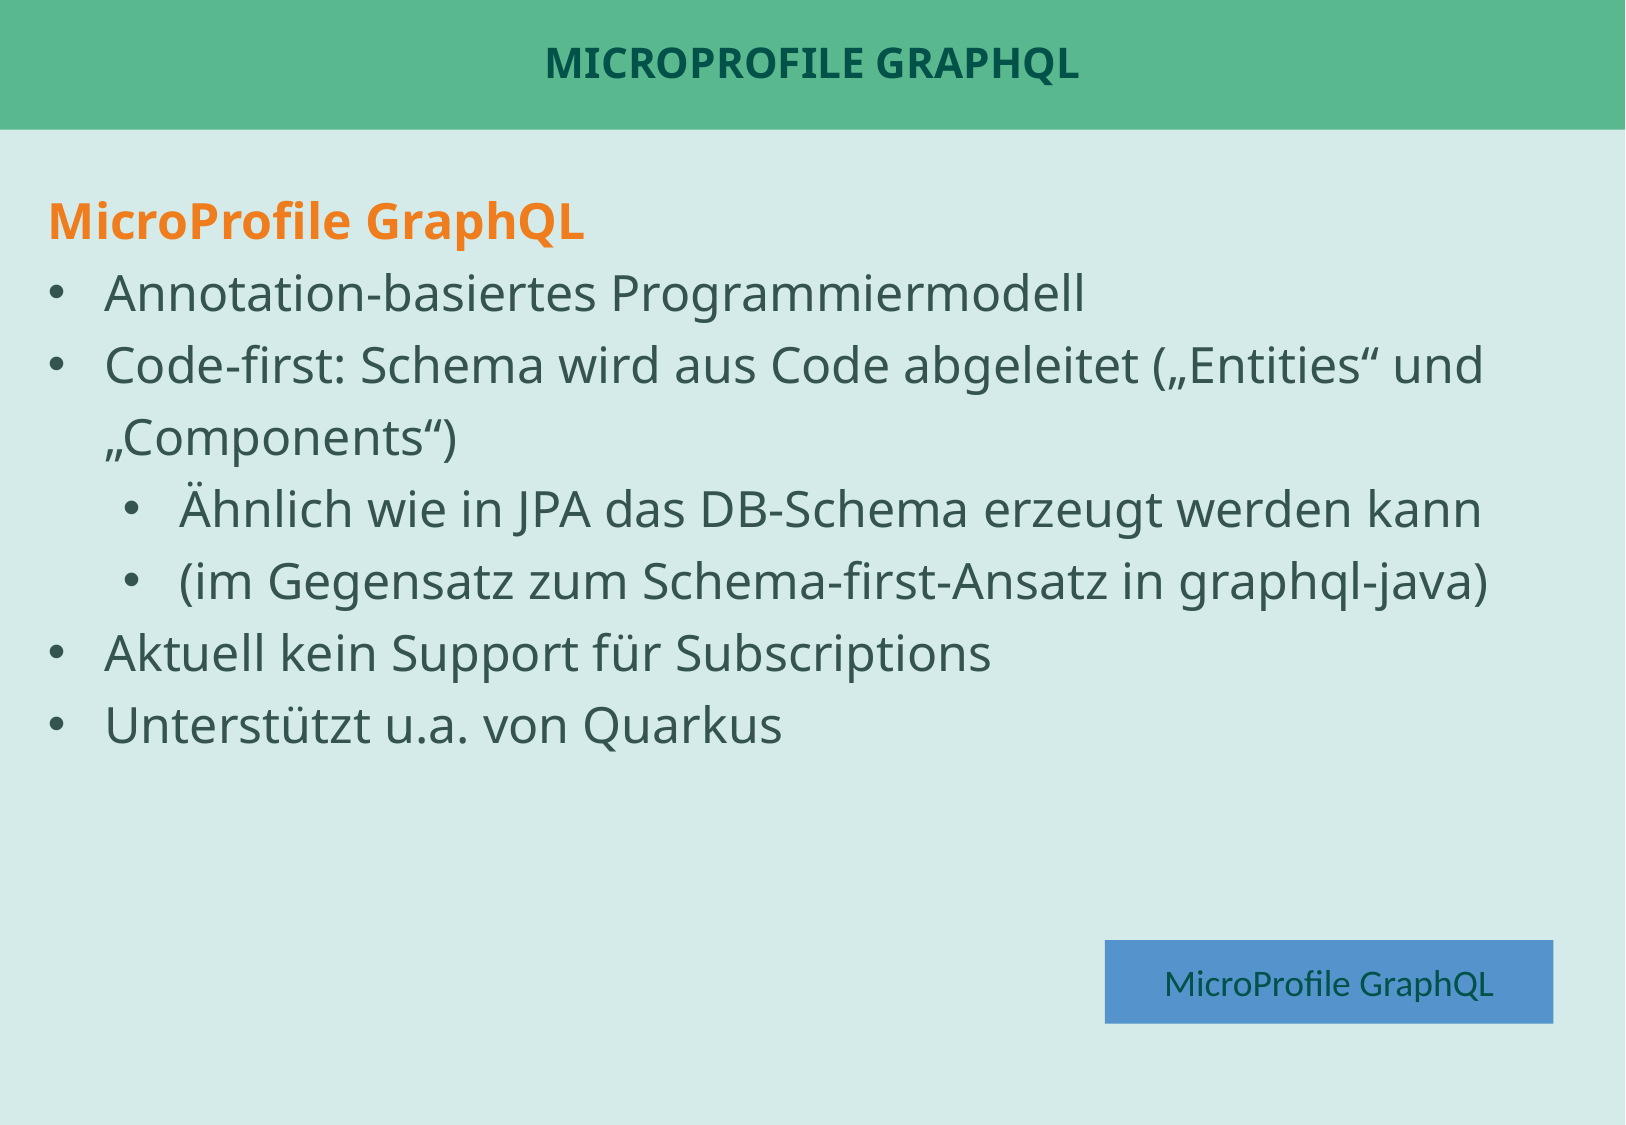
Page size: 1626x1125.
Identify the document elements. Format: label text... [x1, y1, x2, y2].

title MicroProfile GraphQL [0, 0, 1625, 130]
text_box MicroProfile GraphQL [1104, 939, 1554, 1025]
text_box MicroProfile GraphQL Annotation-basiertes Programmiermodell Code-first: Schema wird aus Code abgeleitet („Entities“ und „Components“) Ähnlich wie in JPA das DB-Schema erzeugt werden kann (im Gegensatz zum Schema-first-Ansatz in graphql-java) Aktuell kein Support für Subscriptions Unterstützt u.a. von Quarkus [33, 169, 1554, 977]
